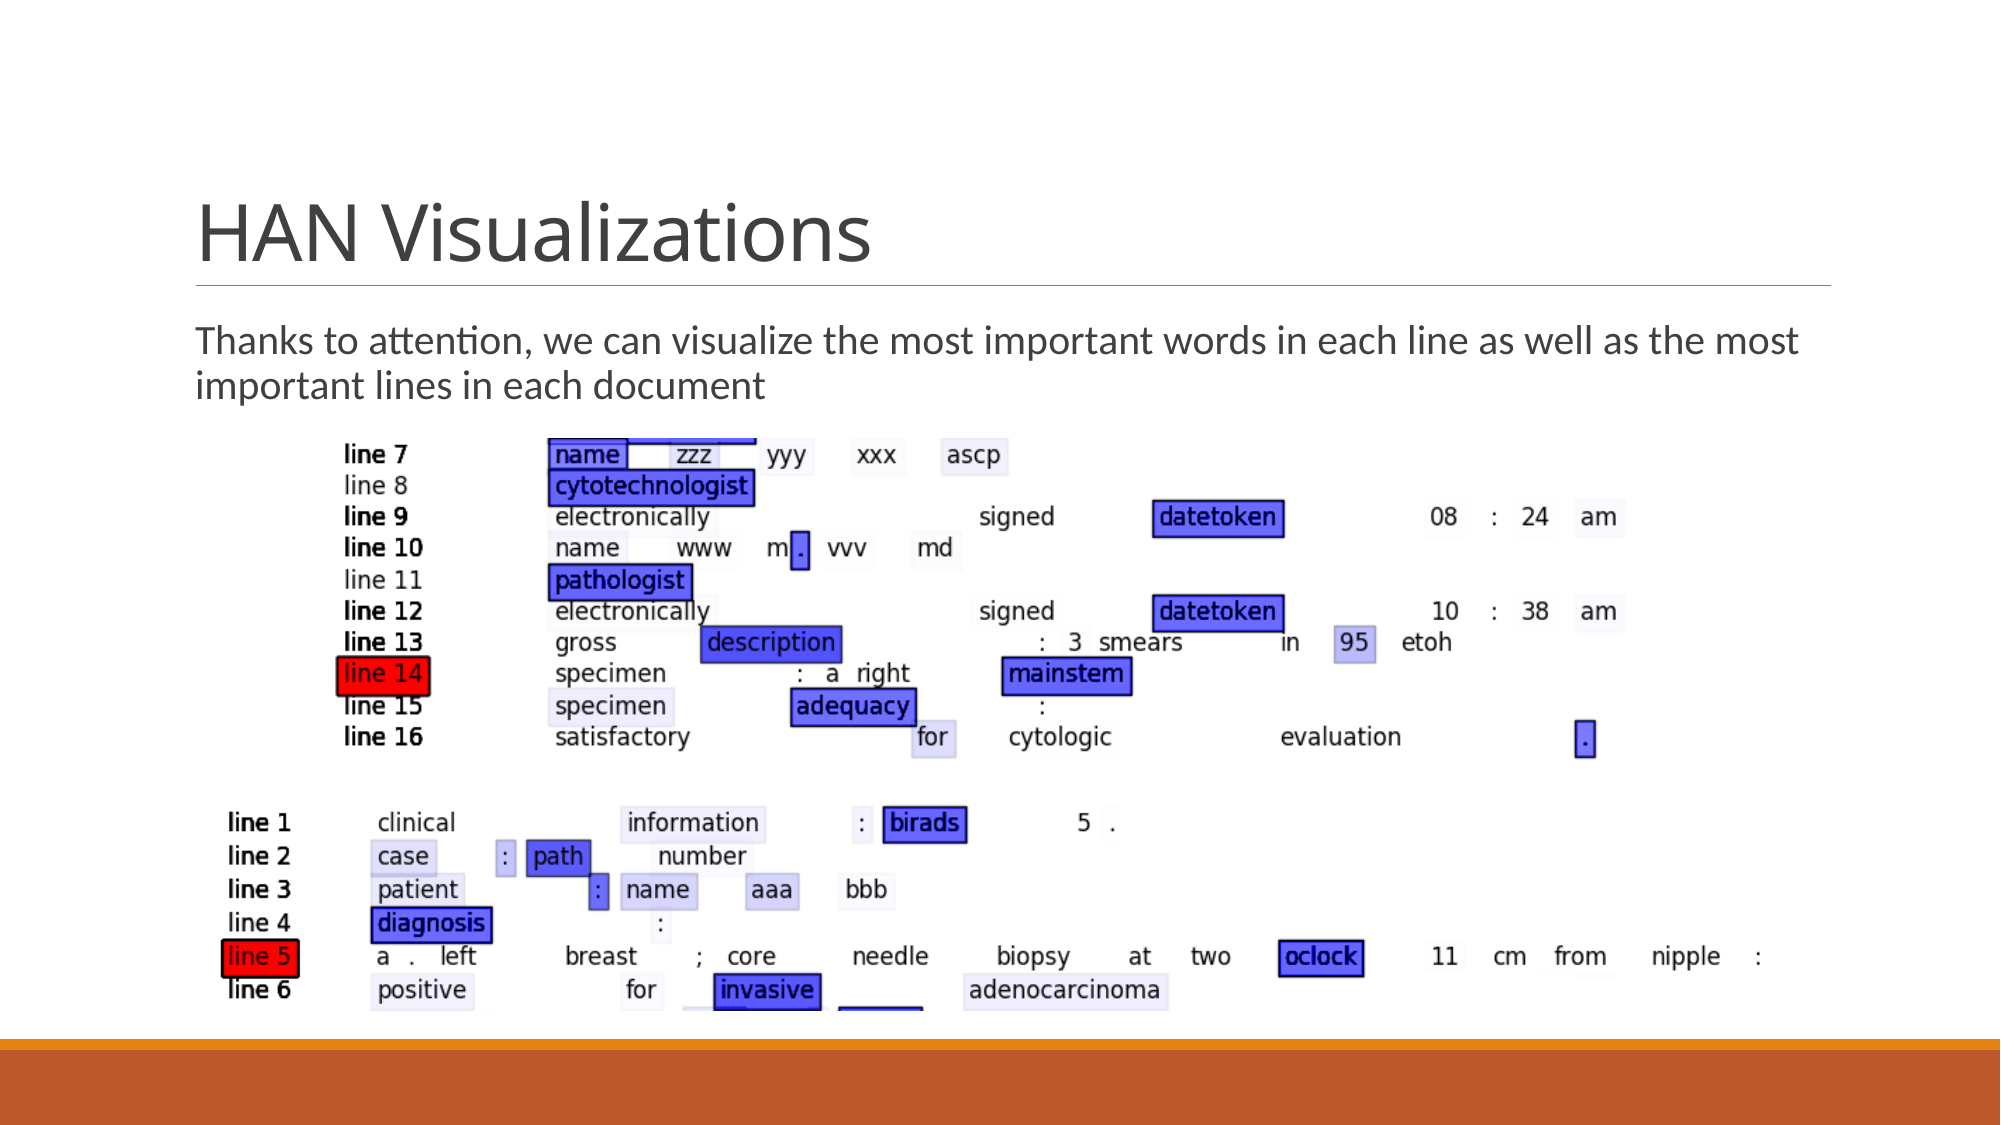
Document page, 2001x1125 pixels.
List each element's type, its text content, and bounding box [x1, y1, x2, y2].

picture [329, 438, 1651, 765]
title HAN Visualizations [180, 47, 1830, 285]
list Thanks to attention, we can visualize the most important words in each line as well as the most important lines in each document [180, 311, 1875, 479]
picture [202, 797, 1779, 1012]
